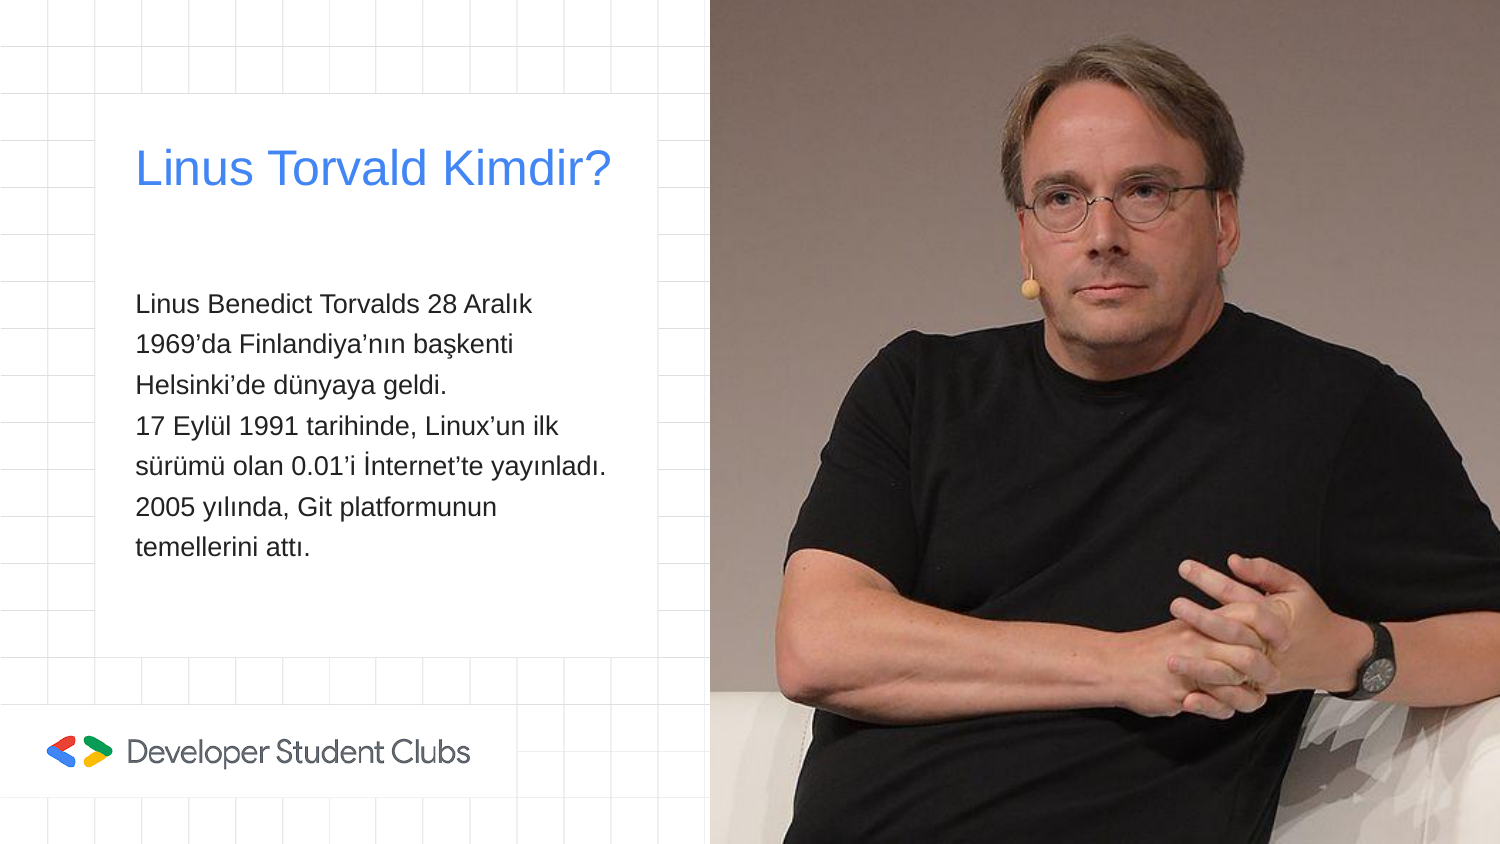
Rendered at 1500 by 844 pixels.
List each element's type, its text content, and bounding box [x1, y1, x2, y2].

title Linus Torvald Kimdir? [120, 120, 634, 246]
picture [0, 0, 1500, 844]
title Linus Benedict Torvalds 28 Aralık 1969’da Finlandiya’nın başkenti Helsinki’de dünyaya geldi. 17 Eylül 1991 tarihinde, Linux’un ilk sürümü olan 0.01’i İnternet’te yayınladı. 2005 yılında, Git platformunun temellerini attı. [120, 263, 634, 702]
